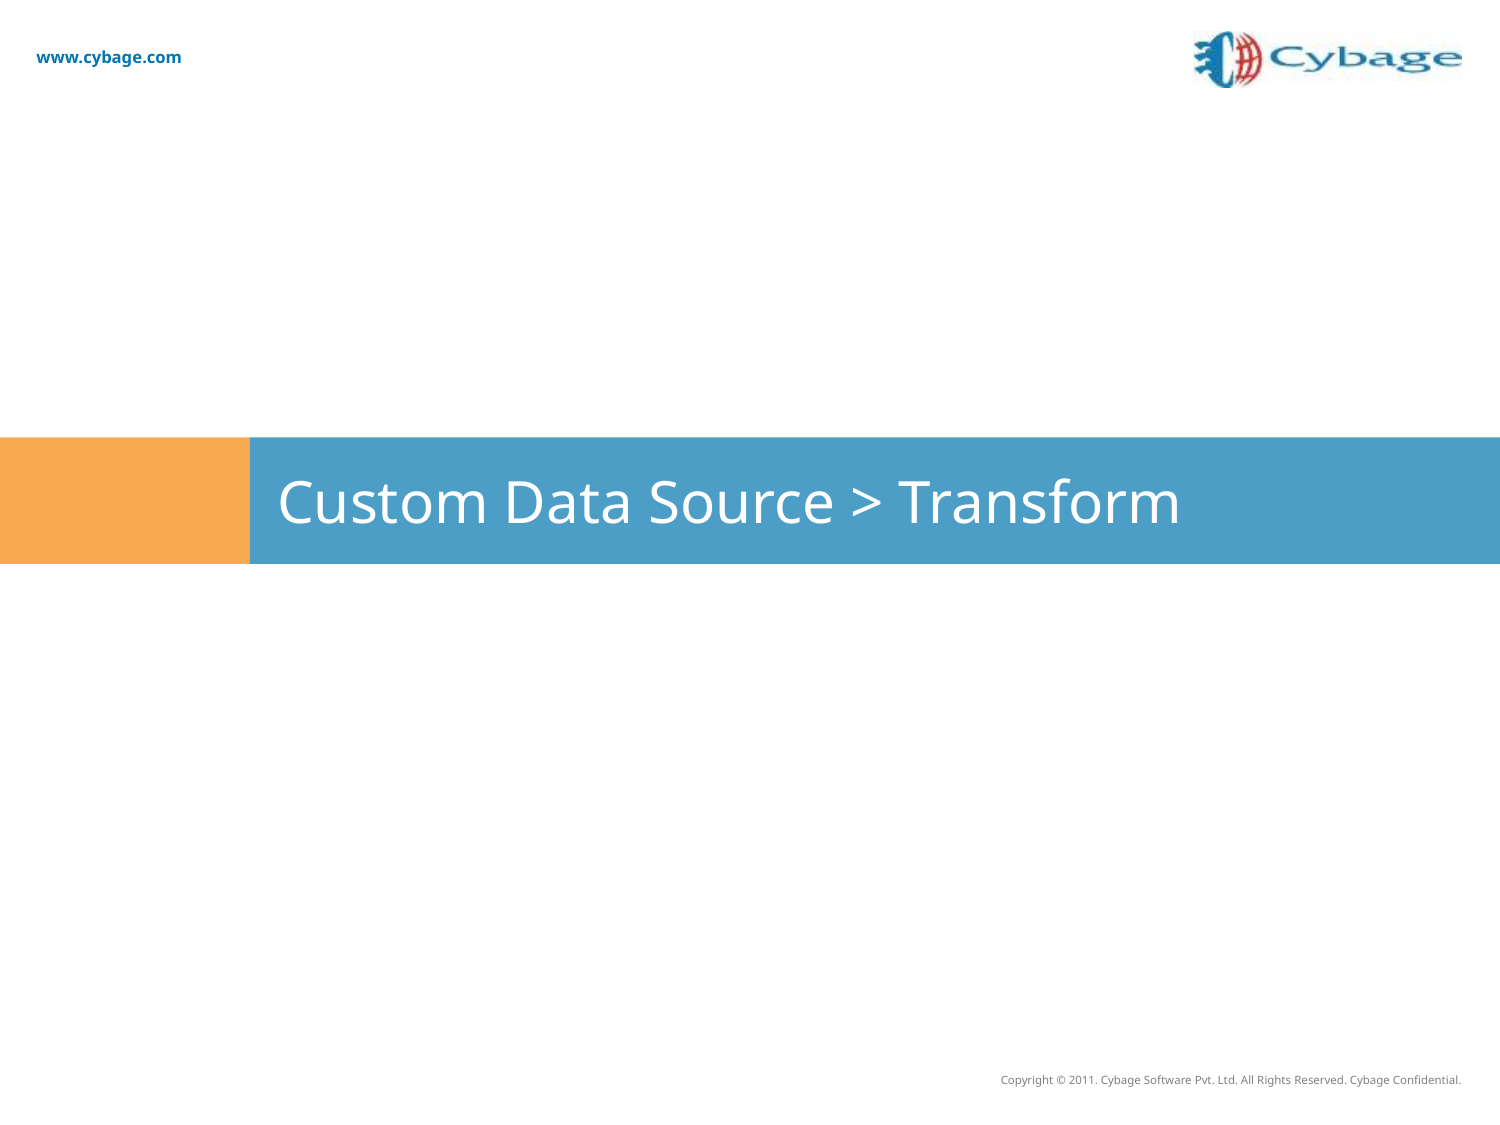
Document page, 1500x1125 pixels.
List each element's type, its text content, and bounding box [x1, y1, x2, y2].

text_box www.cybage.com [21, 37, 247, 67]
list Custom Data Source > Transform [262, 457, 1475, 546]
text_box [0, 435, 248, 566]
picture [1192, 30, 1463, 88]
text_box [248, 435, 1500, 566]
text_box Copyright © 2011. Cybage Software Pvt. Ltd. All Rights Reserved. Cybage Confidential. [948, 1065, 1477, 1105]
